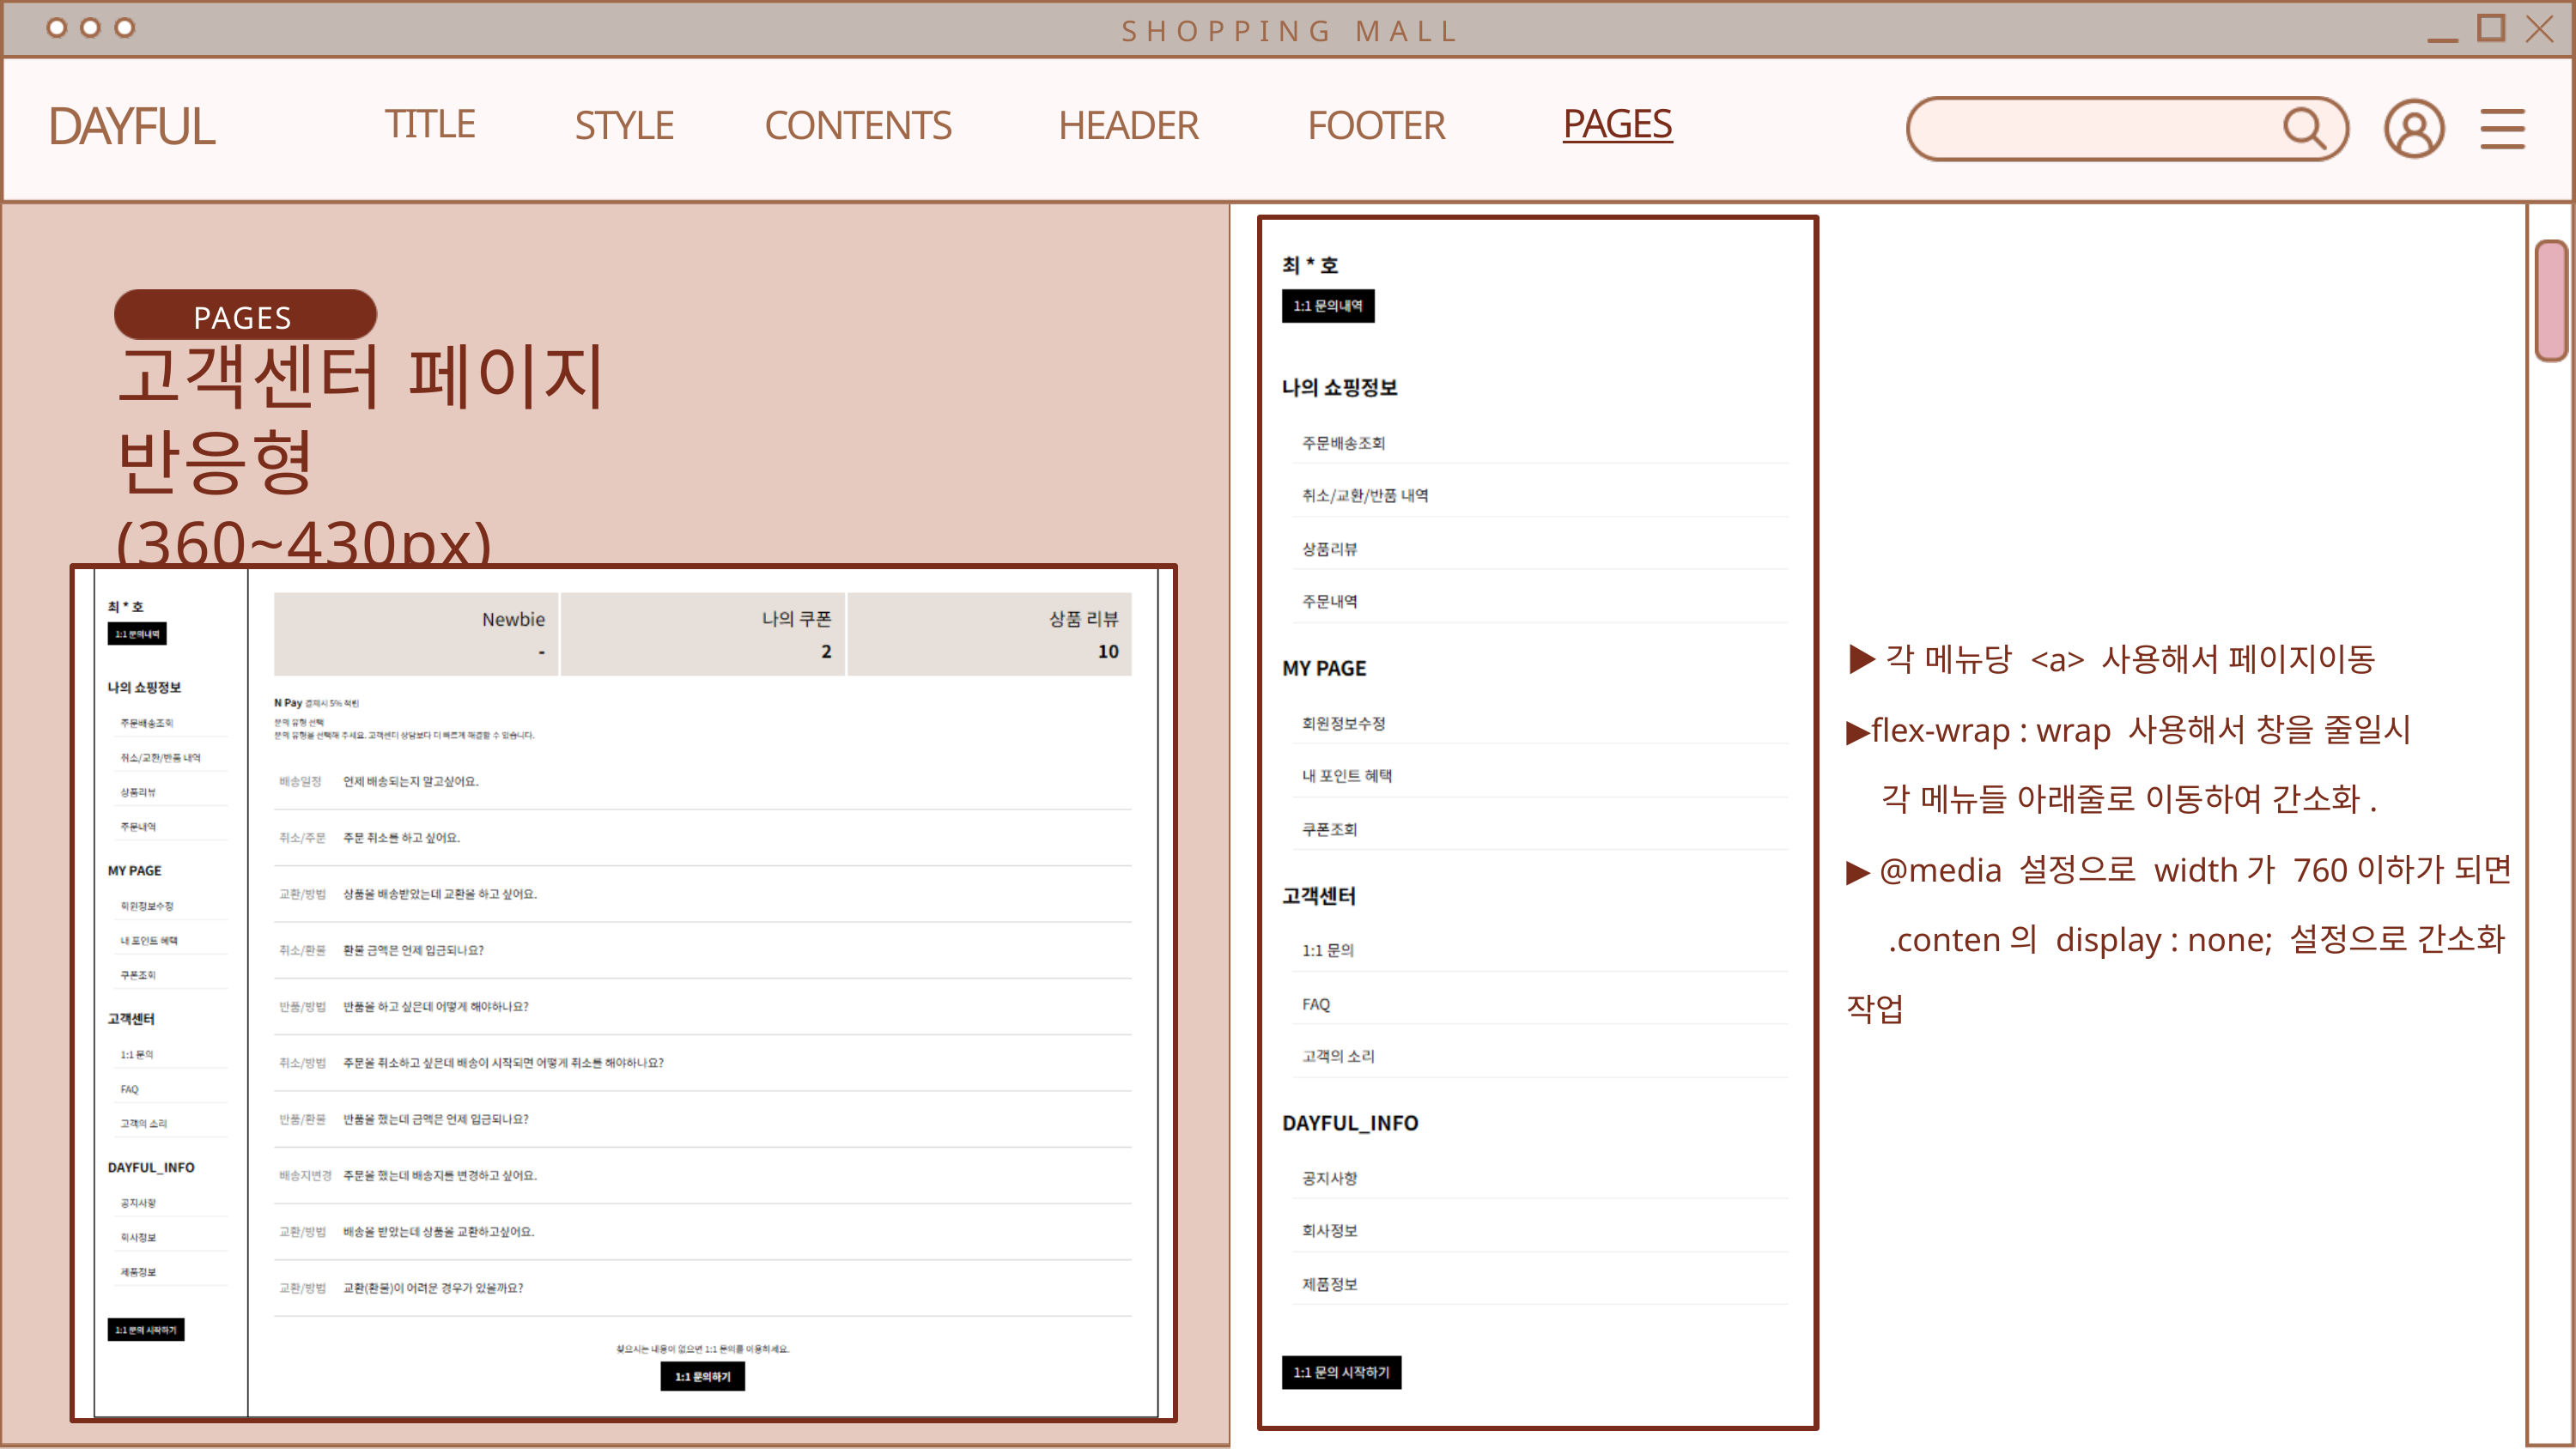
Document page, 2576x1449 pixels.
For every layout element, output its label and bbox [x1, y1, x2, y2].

picture [0, 0, 2576, 1449]
picture [1261, 219, 1814, 1427]
text_box [1233, 214, 2521, 1449]
